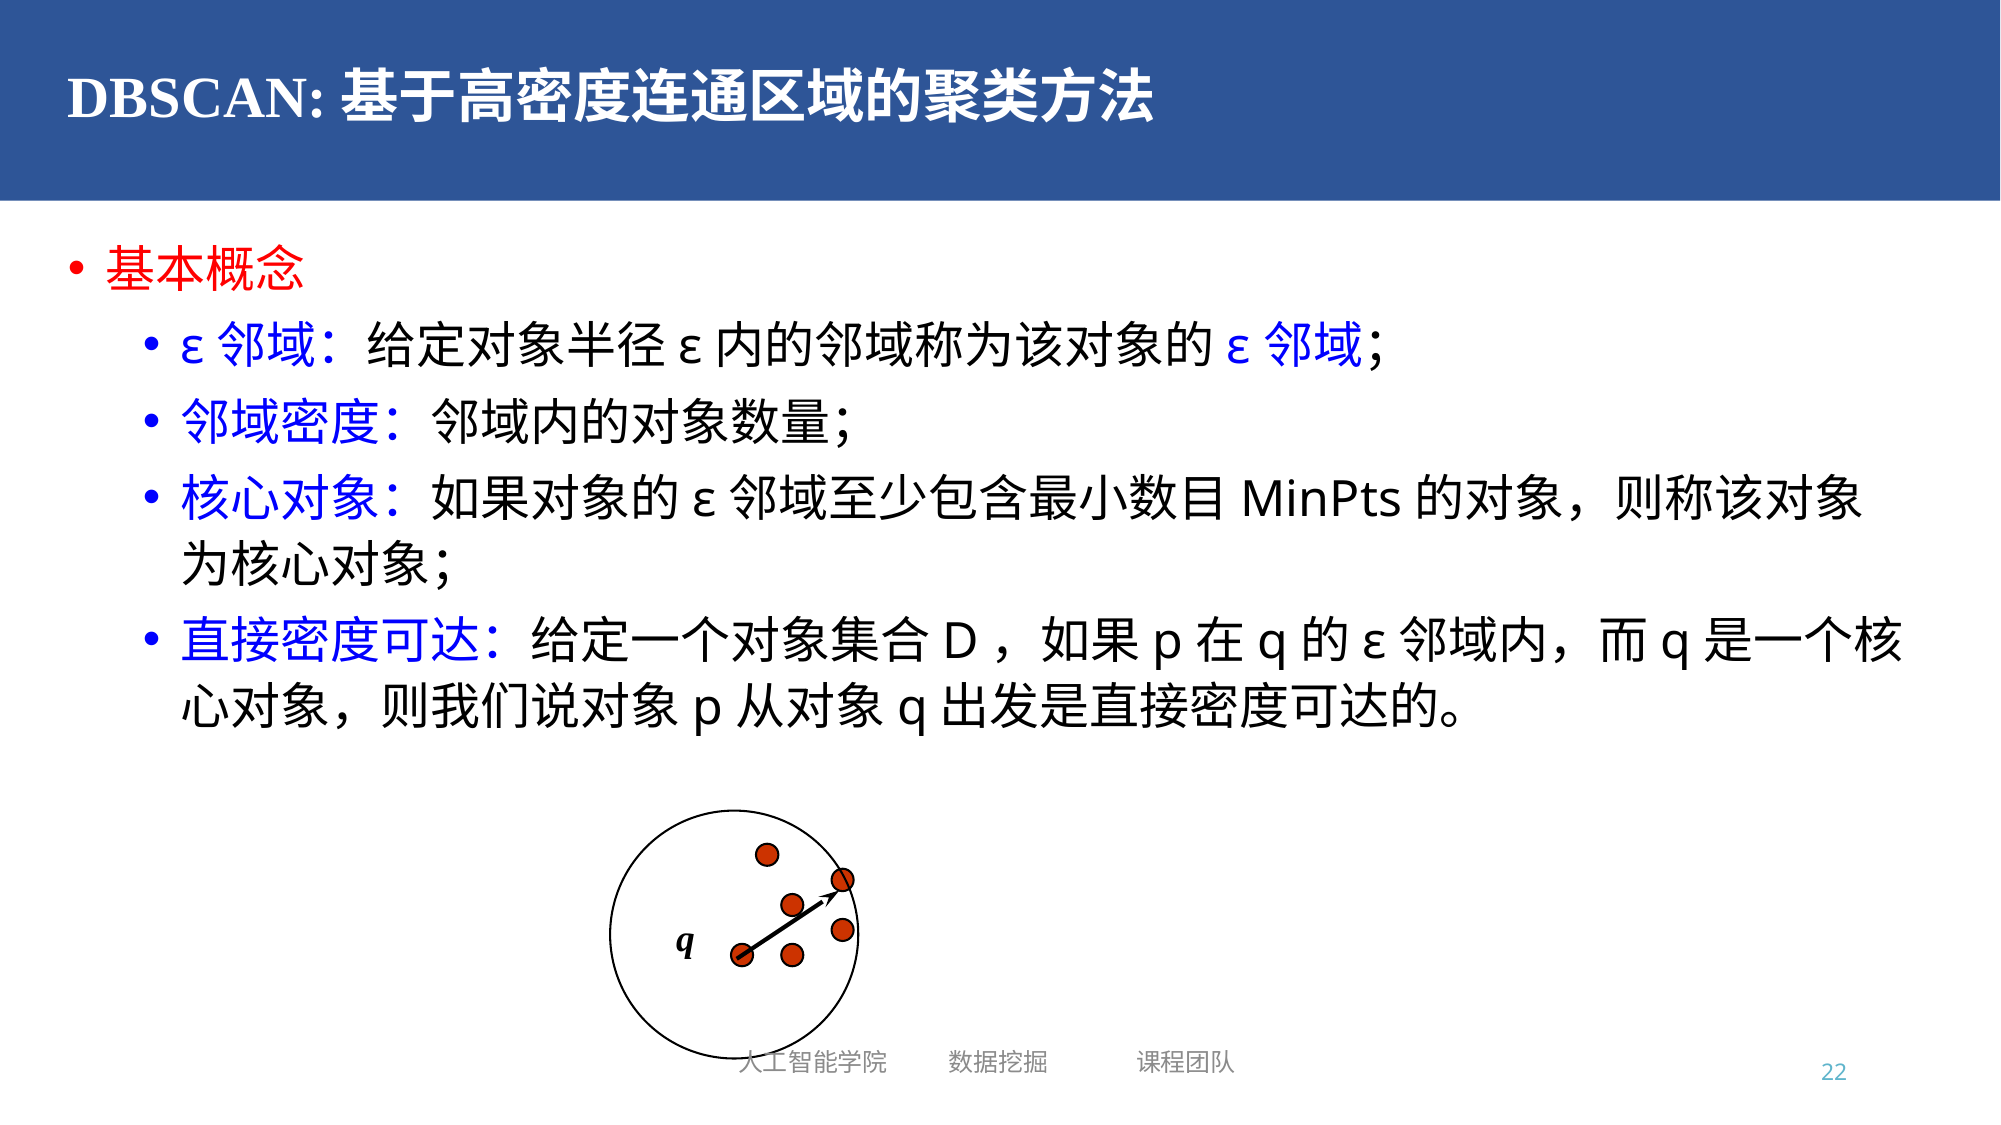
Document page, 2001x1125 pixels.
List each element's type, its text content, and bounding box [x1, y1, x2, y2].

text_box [610, 810, 859, 1059]
title DBSCAN:基于高密度连通区域的聚类方法 [52, 23, 1753, 174]
text_box 人工智能学院 数据挖掘 课程团队 [649, 1031, 1325, 1091]
list 基本概念 ε邻域：给定对象半径ε内的邻域称为该对象的ε邻域； 邻域密度：邻域内的对象数量； 核心对象：如果对象的ε邻域至少包含最小数目MinPts的对象，则称该对象为核心对象； 直接密度可达：给定一个对象集合D，如果p在q的ε邻域内，而q是一个核心对象，则我们说对象p从对象q出发是直接密度可达的。 [52, 223, 1923, 727]
slide_number 22 [1412, 1042, 1863, 1103]
